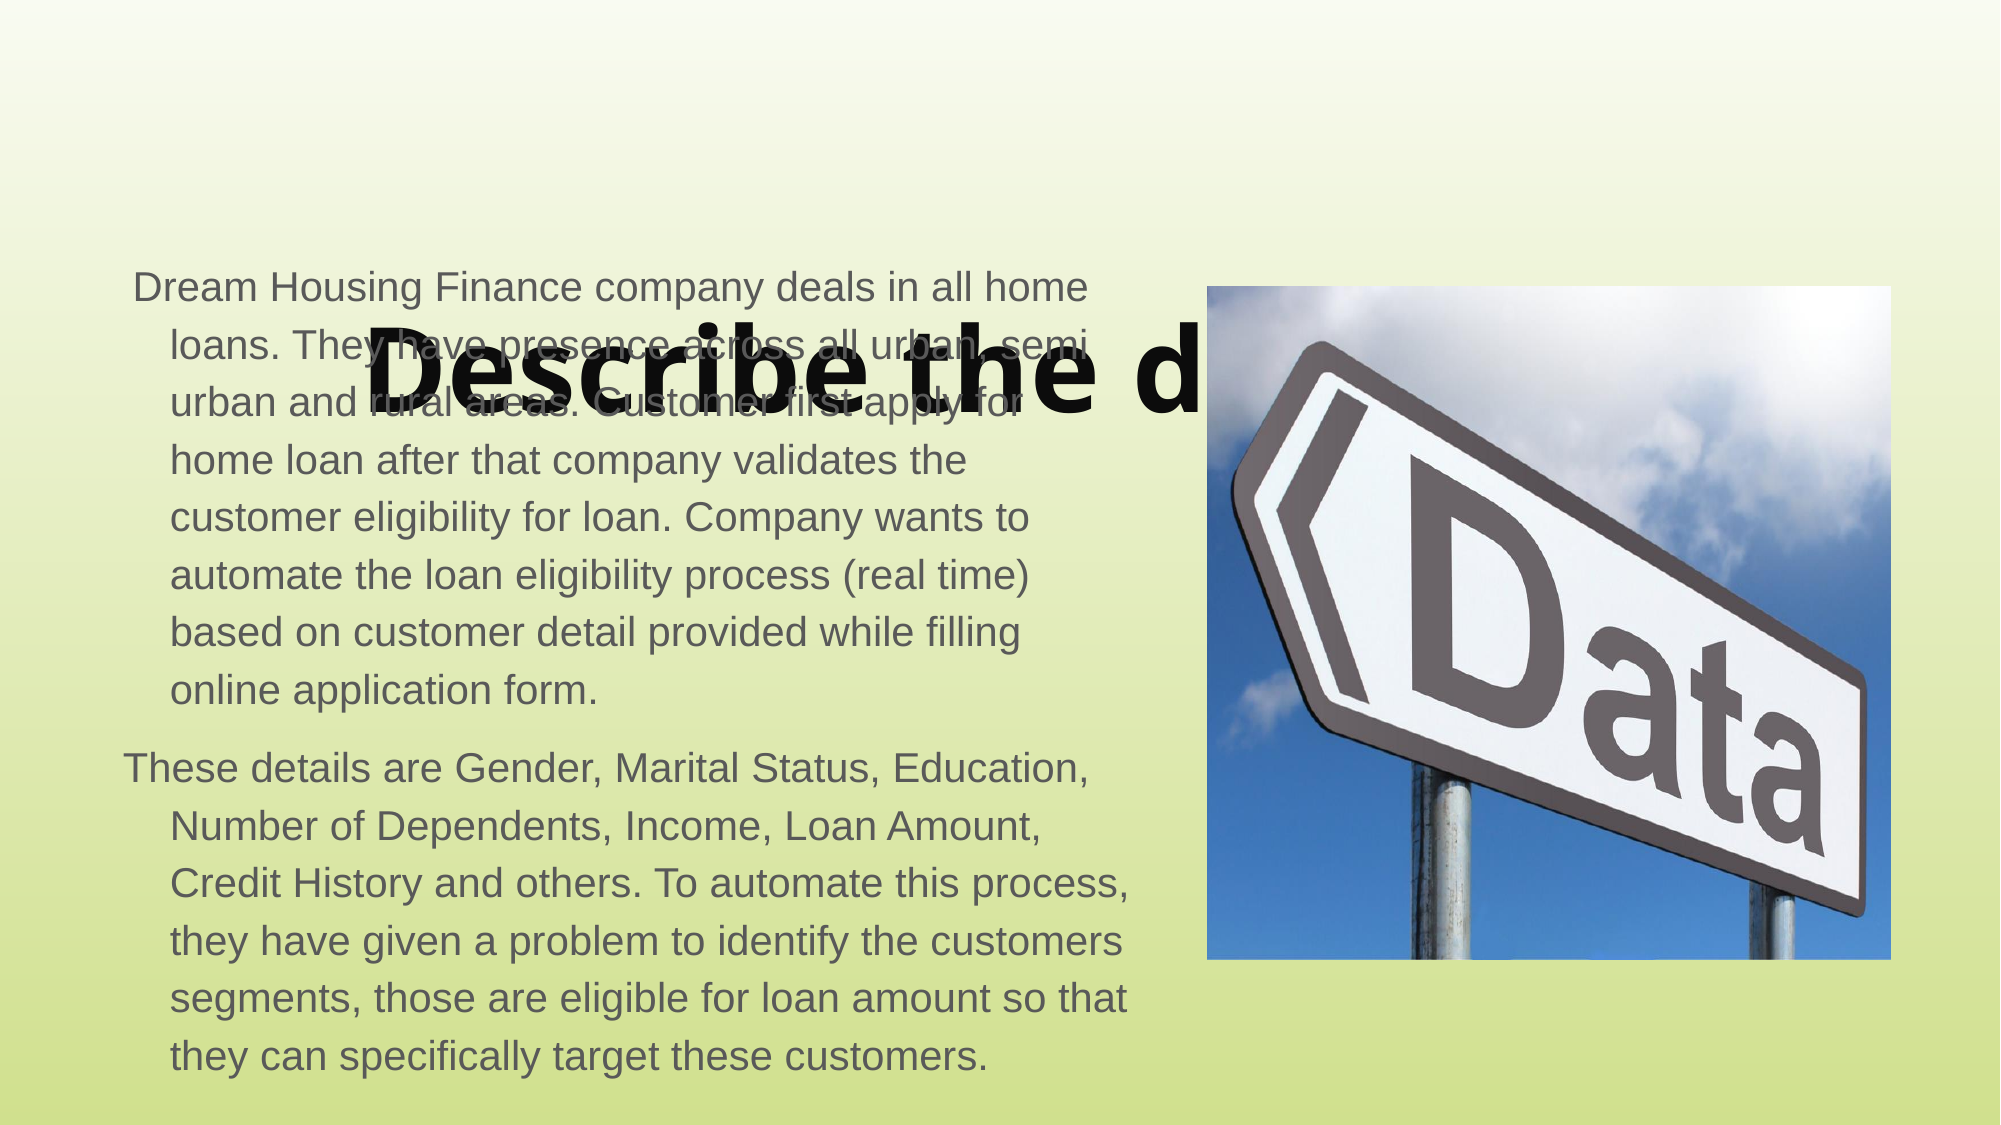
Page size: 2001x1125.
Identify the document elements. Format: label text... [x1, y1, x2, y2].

list Dream Housing Finance company deals in all home loans. They have presence across all urban, semi urban and rural areas. Customer first apply for home loan after that company validates the customer eligibility for loan. Company wants to automate the loan eligibility process (real time) based on customer detail provided while filling online application form. These details are Gender, Marital Status, Education, Number of Dependents, Income, Loan Amount, Credit History and others. To automate this process, they have given a problem to identify the customers segments, those are eligible for loan amount so that they can specifically target these customers. [107, 173, 1148, 709]
title Describe the dataset [1148, 286, 1204, 445]
picture [1206, 286, 1891, 960]
list [213, 709, 987, 963]
